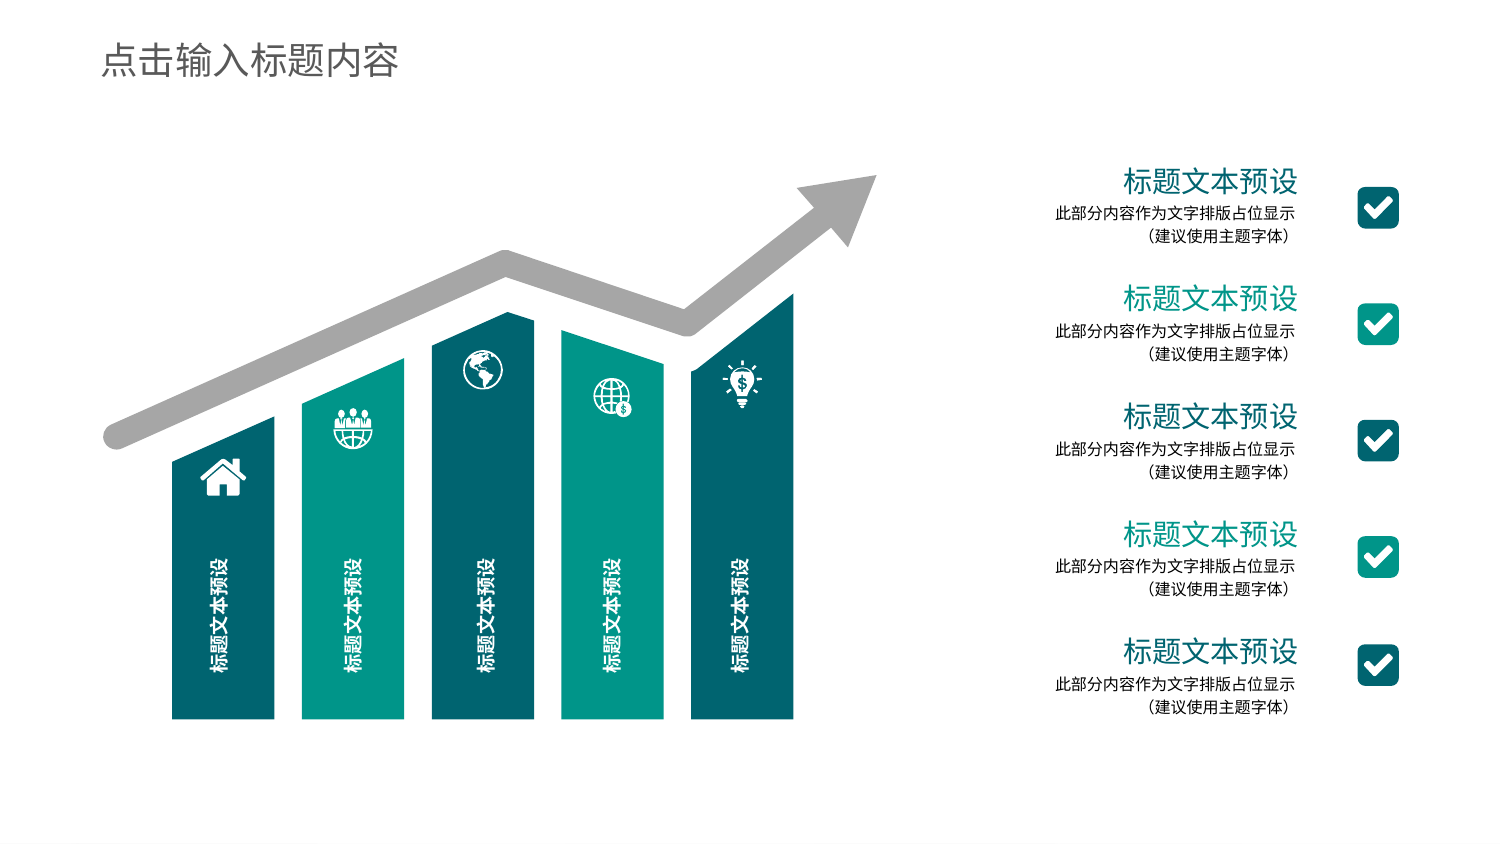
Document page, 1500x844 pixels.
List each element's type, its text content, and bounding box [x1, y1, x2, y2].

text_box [1036, 396, 1399, 496]
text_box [1036, 514, 1399, 614]
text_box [1036, 279, 1399, 379]
text_box 点击输入标题内容 [100, 28, 450, 91]
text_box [1036, 161, 1399, 261]
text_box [1036, 631, 1399, 731]
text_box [100, 174, 877, 720]
